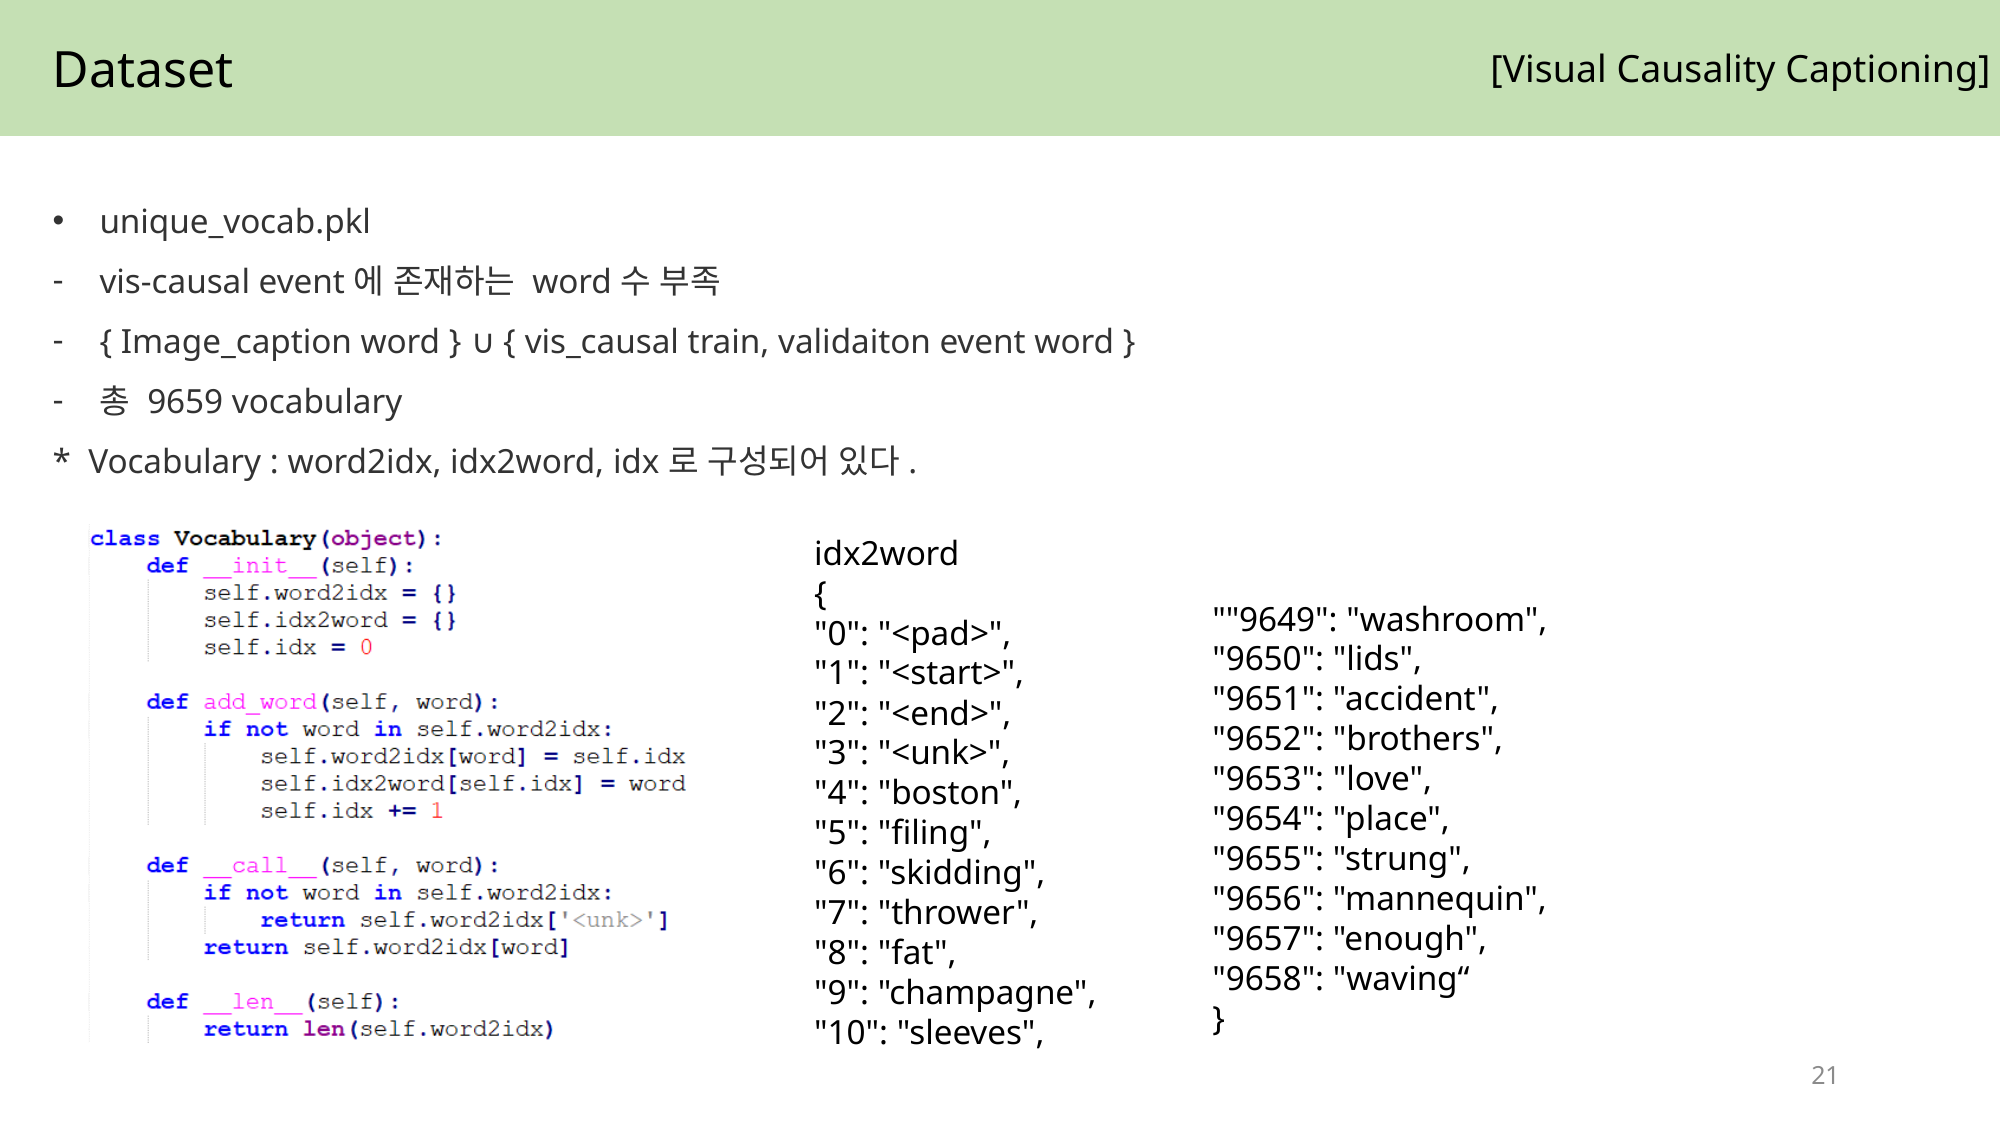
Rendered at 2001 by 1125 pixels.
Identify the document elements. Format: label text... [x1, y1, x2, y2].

text_box [Visual Causality Captioning] [1475, 37, 2000, 98]
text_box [799, 524, 1598, 1065]
text_box unique_vocab.pkl vis-causal event에 존재하는 word수 부족 { Image_caption word } ∪ { vis_causal train, validaiton event word } 총 9659 vocabulary * Vocabulary : word2idx, idx2word, idx로 구성되어 있다. [37, 173, 1971, 488]
text_box Dataset [37, 29, 1971, 105]
text_box [0, 0, 2000, 136]
slide_number 21 [1404, 1046, 1855, 1107]
picture [88, 524, 759, 1043]
